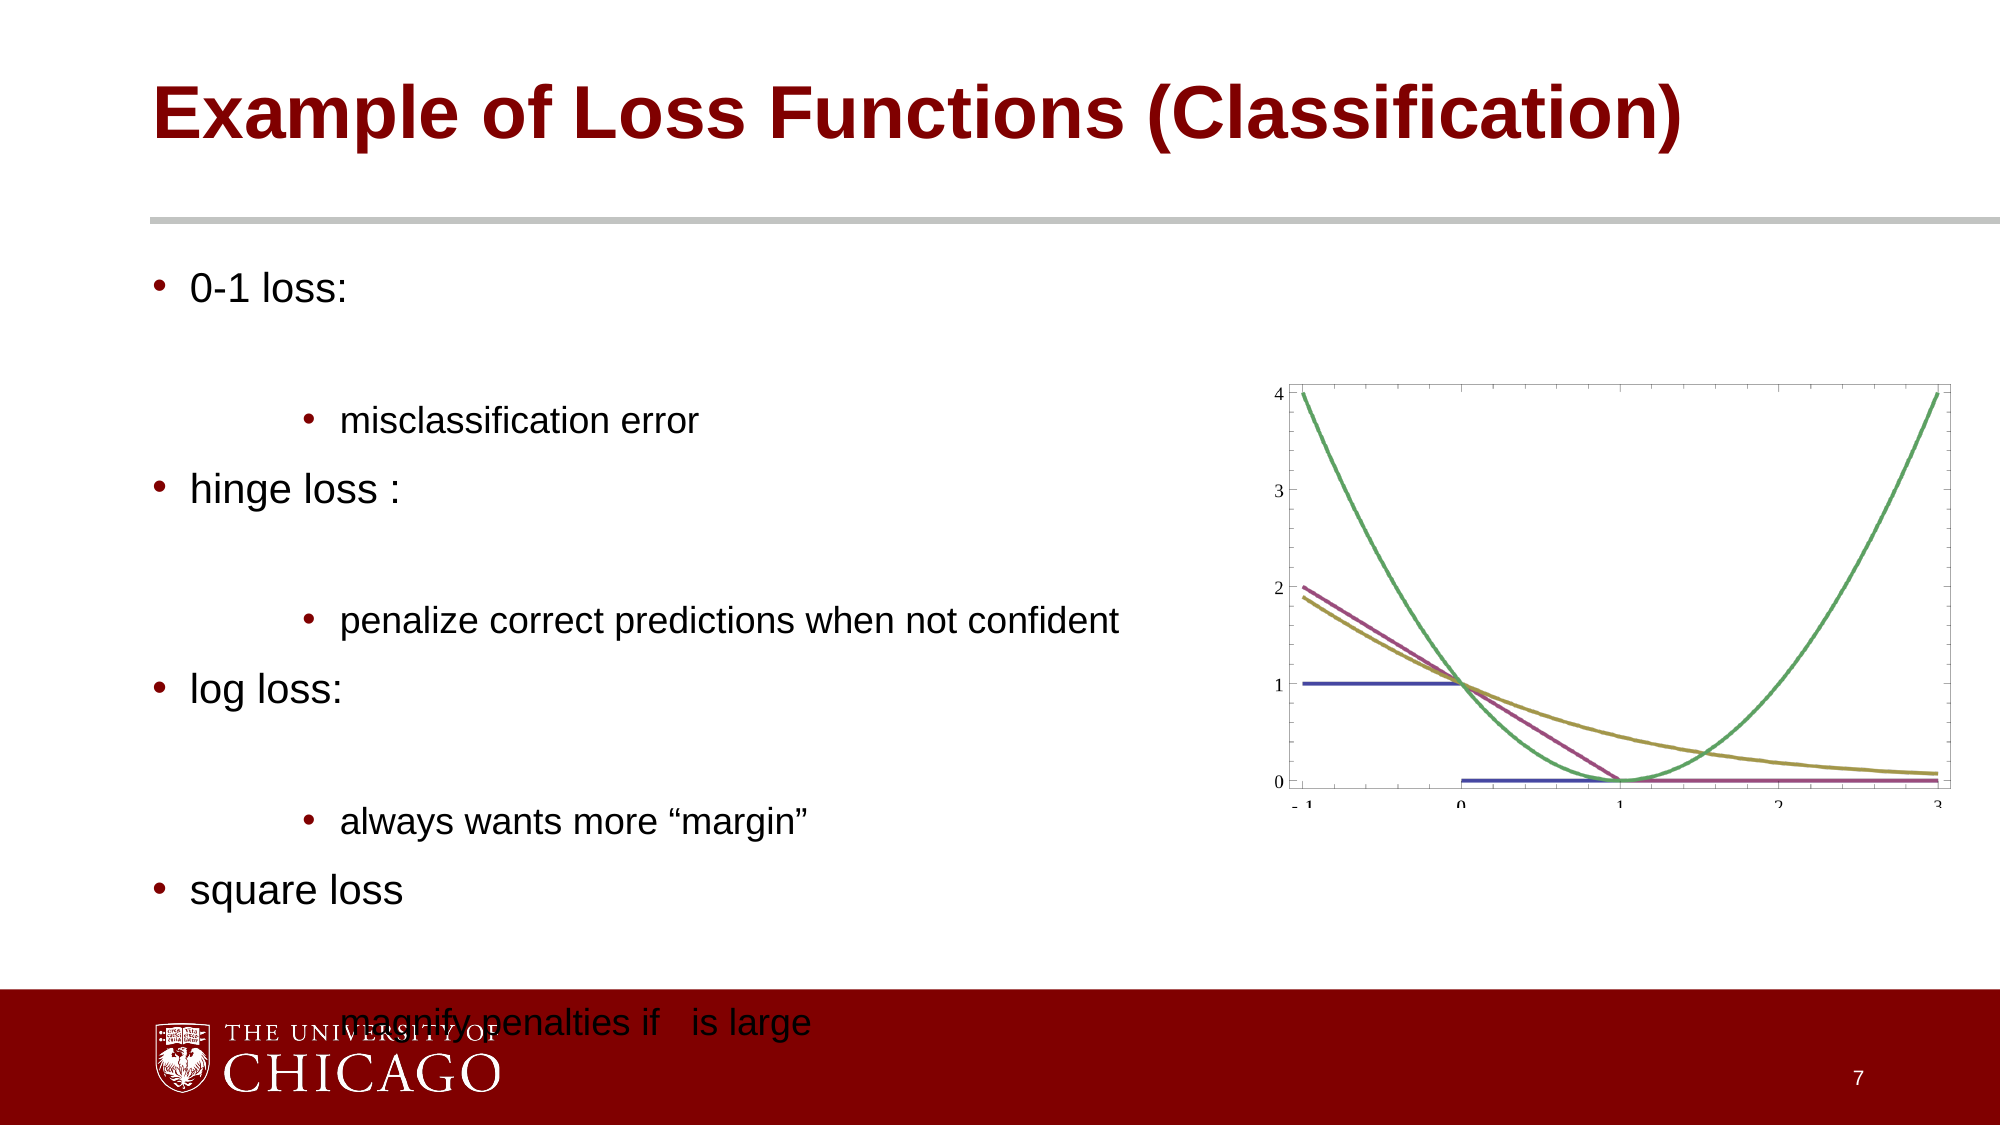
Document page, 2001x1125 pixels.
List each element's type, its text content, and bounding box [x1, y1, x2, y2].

list 0-1 loss: misclassification error hinge loss : penalize correct predictions when not confident log loss: always wants more “margin” square loss magnify penalties if is large [137, 253, 1312, 936]
title Example of Loss Functions (Classification) [137, 0, 1863, 218]
slide_number 7 [1412, 1046, 1880, 1107]
picture [1273, 381, 1951, 808]
